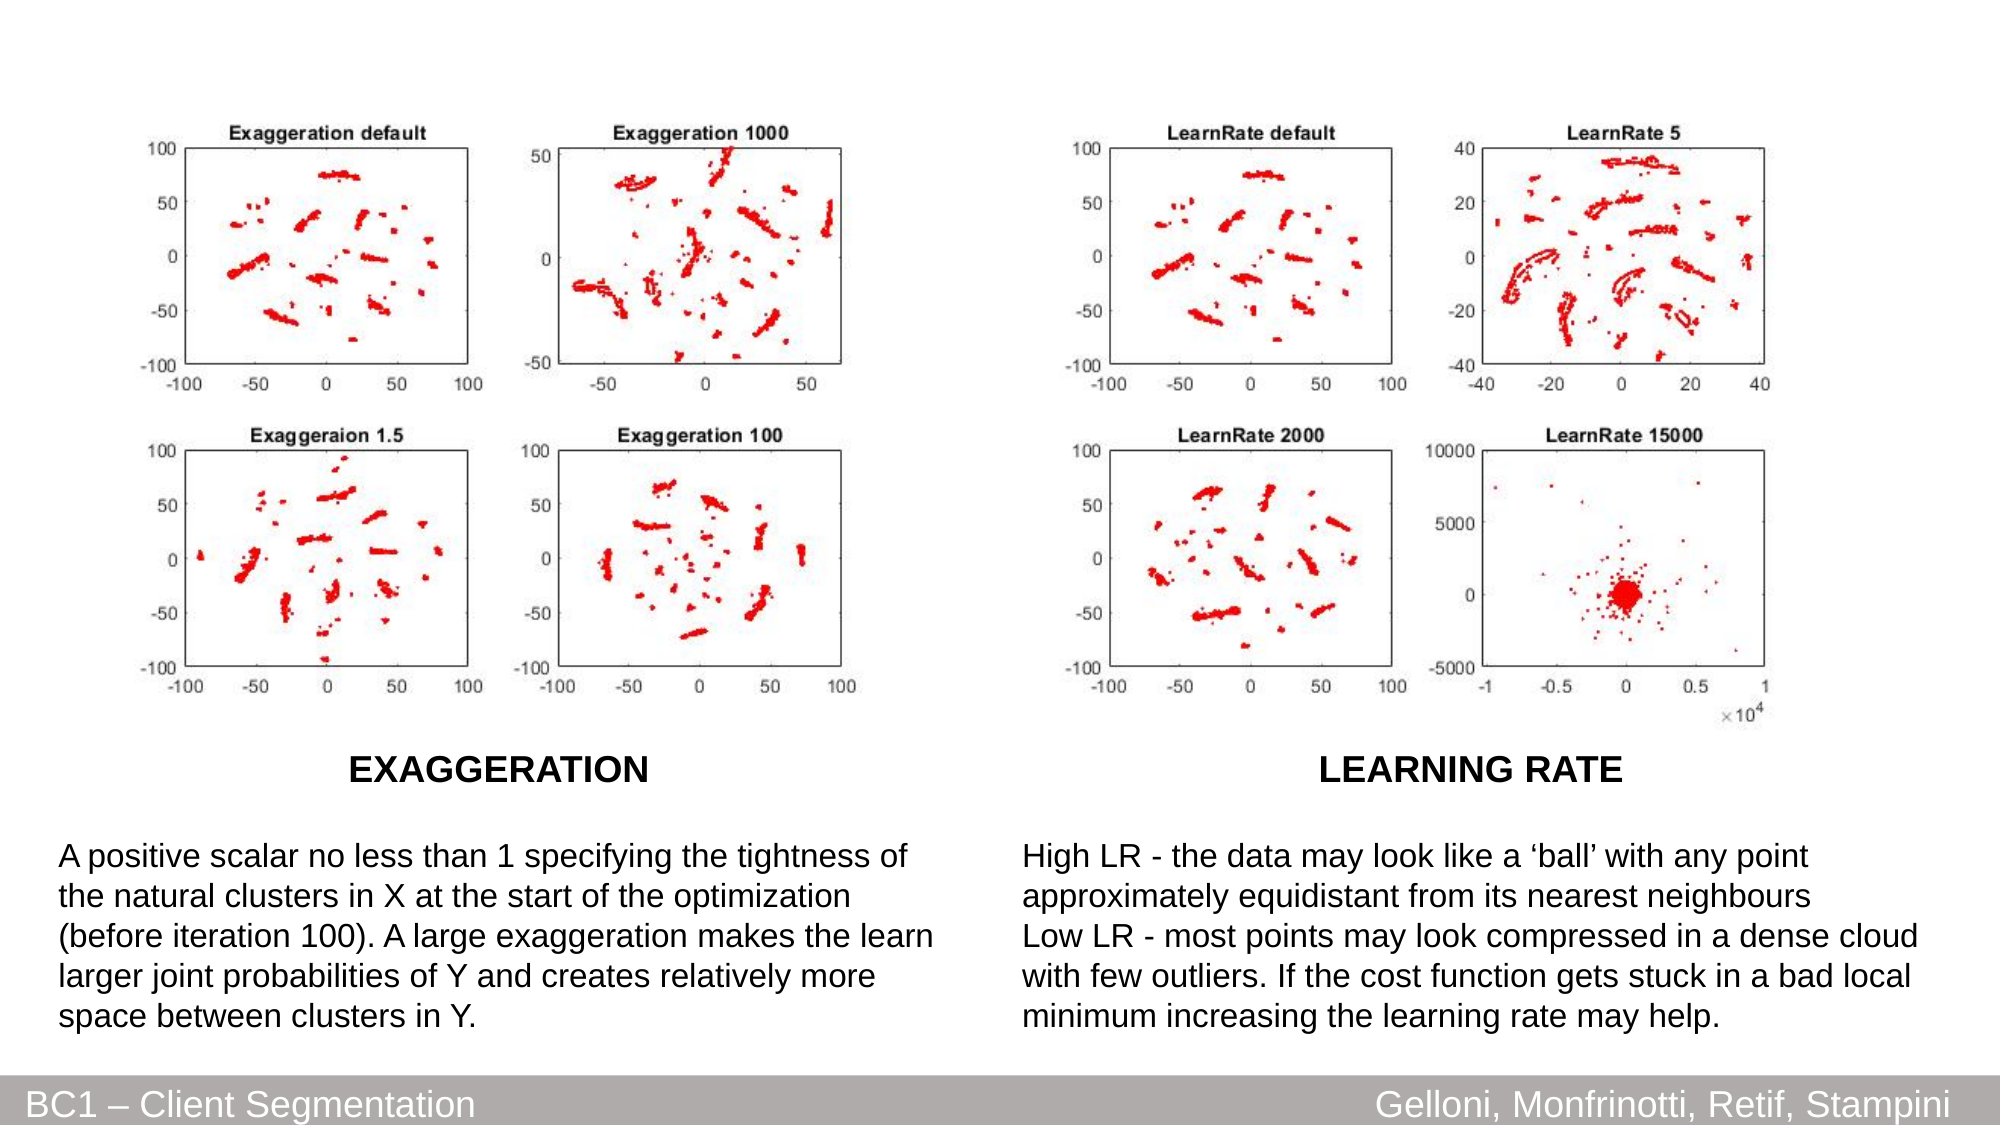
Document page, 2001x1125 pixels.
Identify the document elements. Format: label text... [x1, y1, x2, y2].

text_box BC1 – Client Segmentation Gelloni, Monfrinotti, Retif, Stampini [0, 1074, 2000, 1125]
text_box EXAGGERATION A positive scalar no less than 1 specifying the tightness of the natural clusters in X at the start of the optimization (before iteration 100). A large exaggeration makes the learn larger joint probabilities of Y and creates relatively more space between clusters in Y. [43, 737, 955, 1074]
text_box LEARNING RATE High LR - the data may look like a ‘ball’ with any point approximately equidistant from its nearest neighbours Low LR - most points may look compressed in a dense cloud with few outliers. If the cost function gets stuck in a bad local minimum increasing the learning rate may help. [1007, 737, 1936, 1042]
picture [999, 99, 1847, 738]
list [74, 100, 924, 738]
